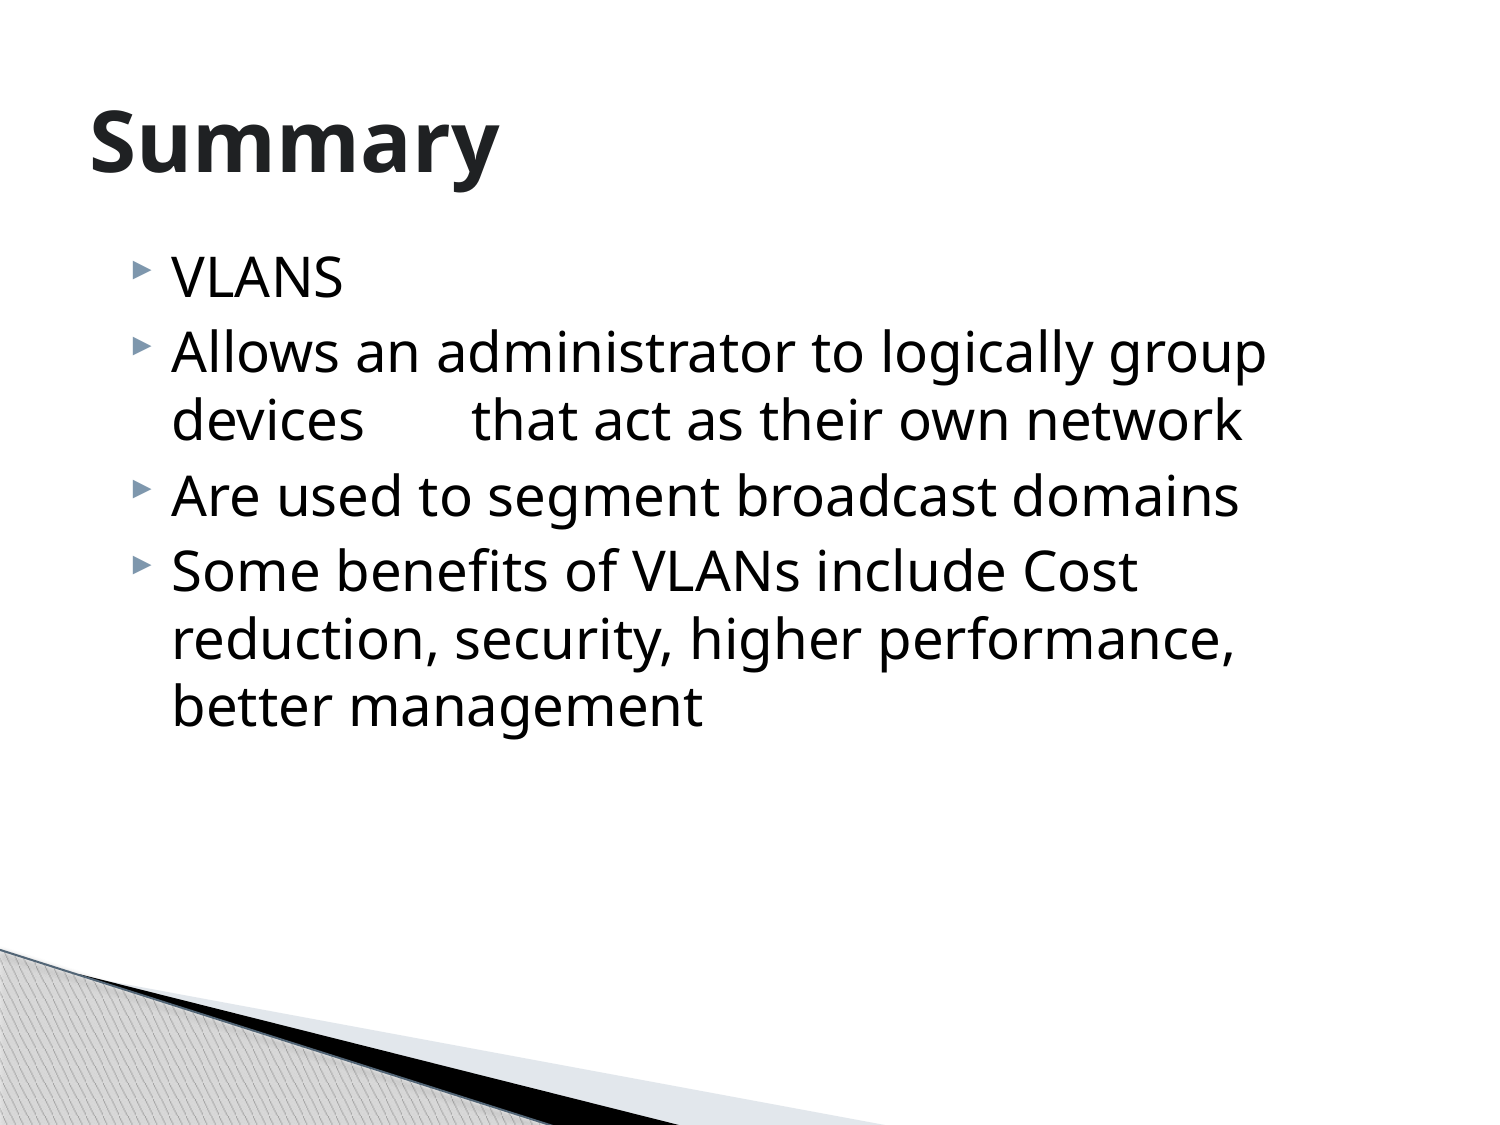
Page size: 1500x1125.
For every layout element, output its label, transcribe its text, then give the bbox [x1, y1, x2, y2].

title Summary [75, 45, 1425, 233]
list VLANS Allows an administrator to logically group devices that act as their own network Are used to segment broadcast domains Some benefits of VLANs include Cost reduction, security, higher performance, better management [96, 233, 1400, 1012]
